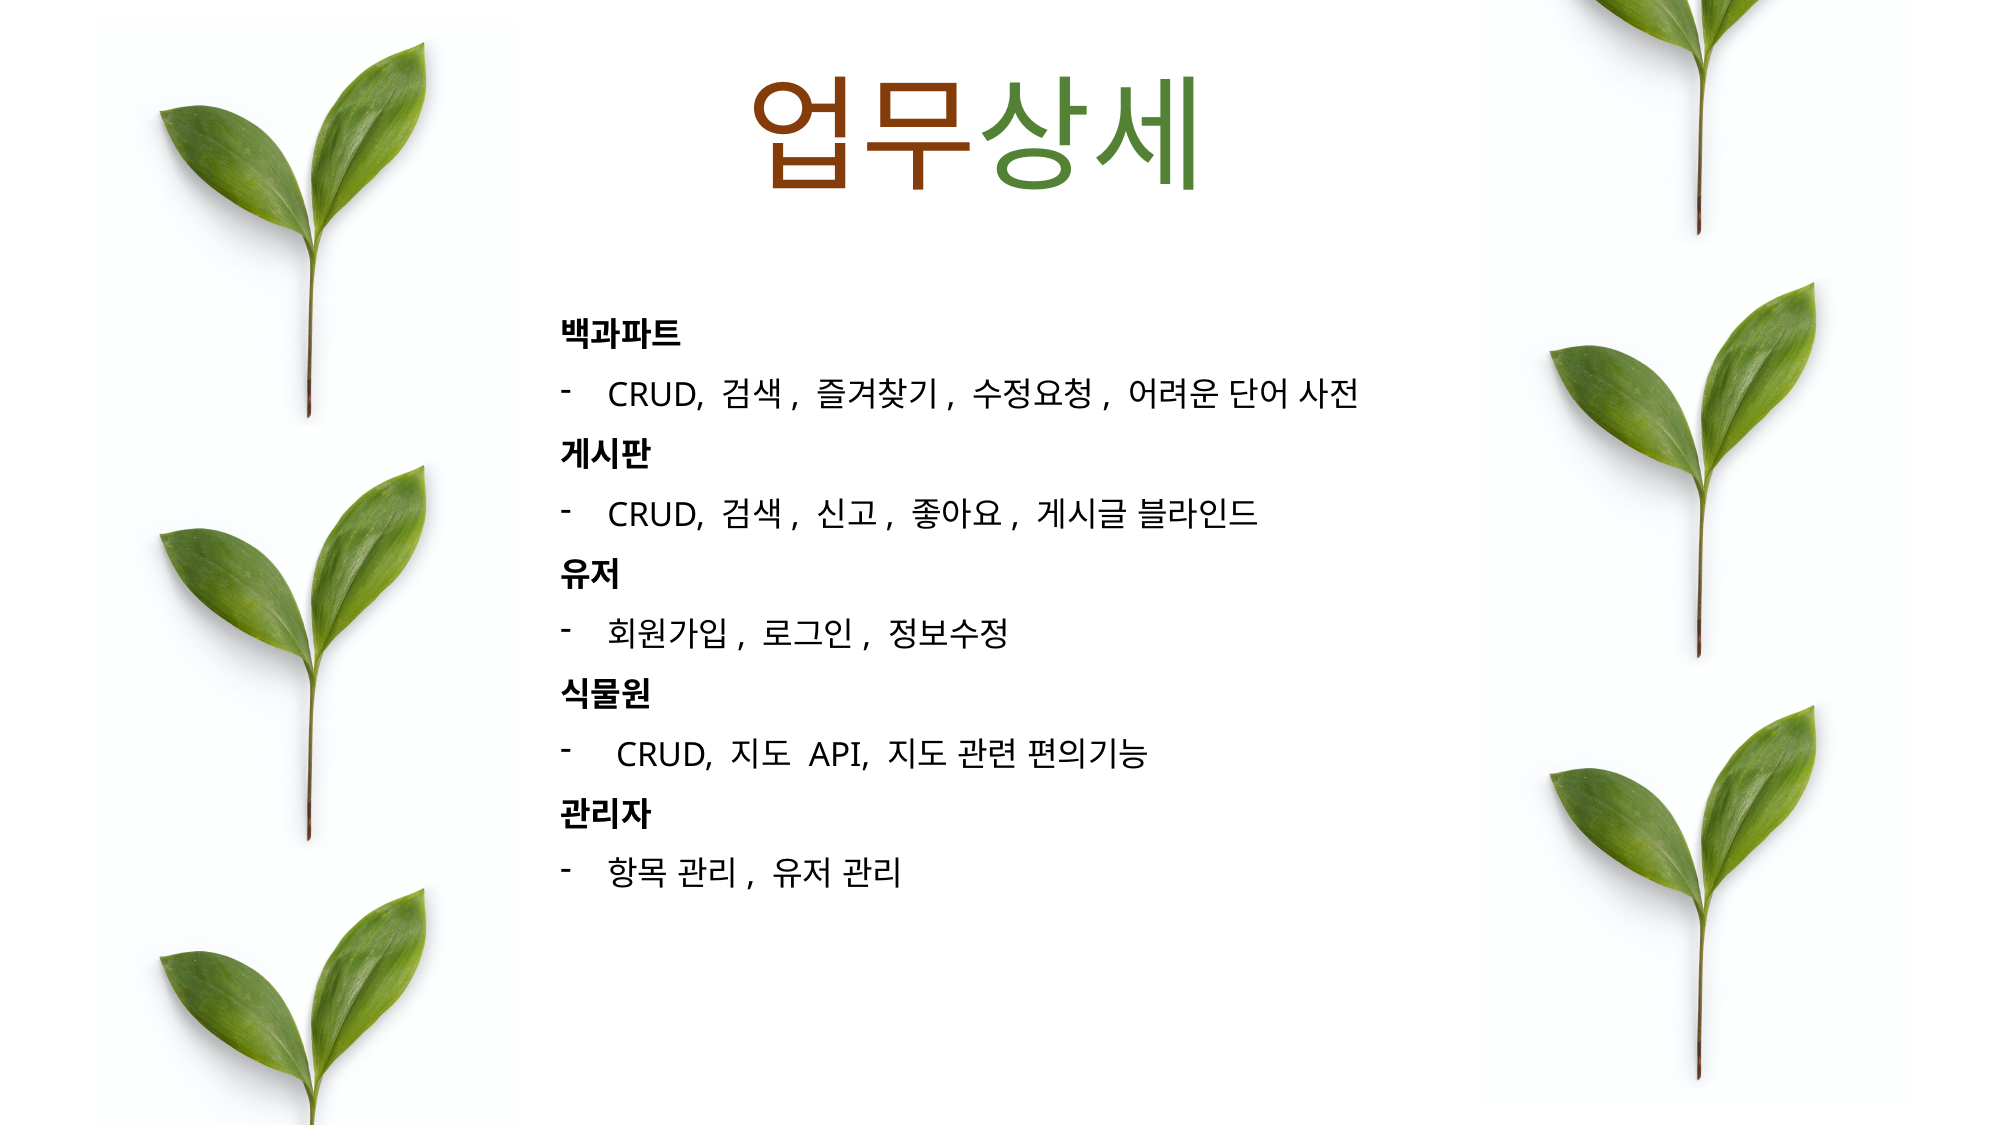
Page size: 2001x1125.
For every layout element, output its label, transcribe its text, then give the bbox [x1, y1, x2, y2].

text_box 업무상세 [368, 48, 1585, 213]
text_box 백과파트 CRUD, 검색, 즐겨찾기, 수정요청, 어려운 단어 사전 게시판 CRUD, 검색, 신고, 좋아요, 게시글 블라인드 유저 회원가입, 로그인, 정보수정 식물원 CRUD, 지도 API, 지도 관련 편의기능 관리자 항목 관리, 유저 관리 [545, 286, 1408, 960]
picture [93, 19, 517, 1125]
picture [1483, 0, 1907, 1105]
